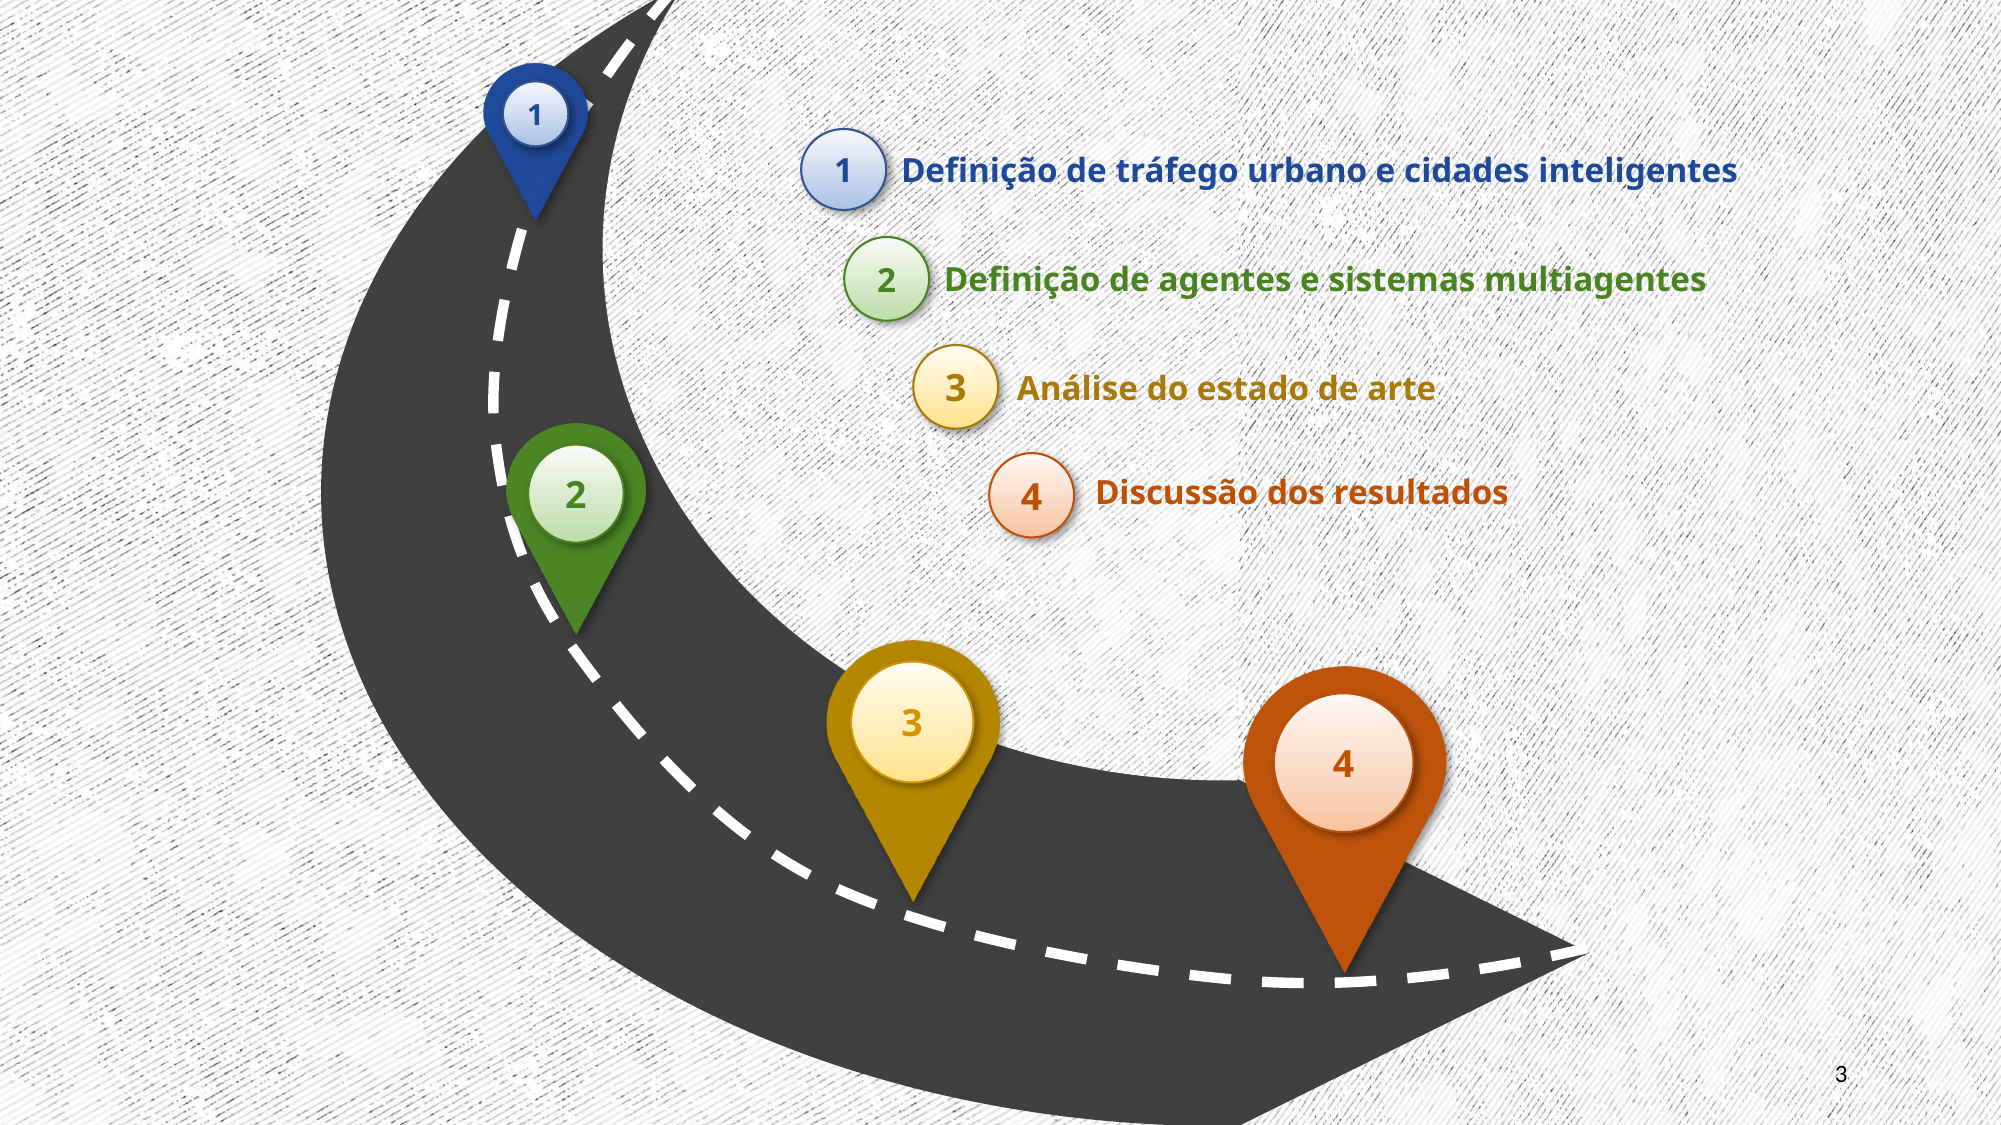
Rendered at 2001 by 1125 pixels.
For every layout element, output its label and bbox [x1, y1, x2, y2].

text_box [1182, 666, 1507, 973]
text_box [322, 0, 2000, 1125]
text_box [774, 640, 1052, 902]
text_box [452, 63, 619, 221]
picture [0, 0, 322, 1125]
text_box [464, 423, 688, 635]
